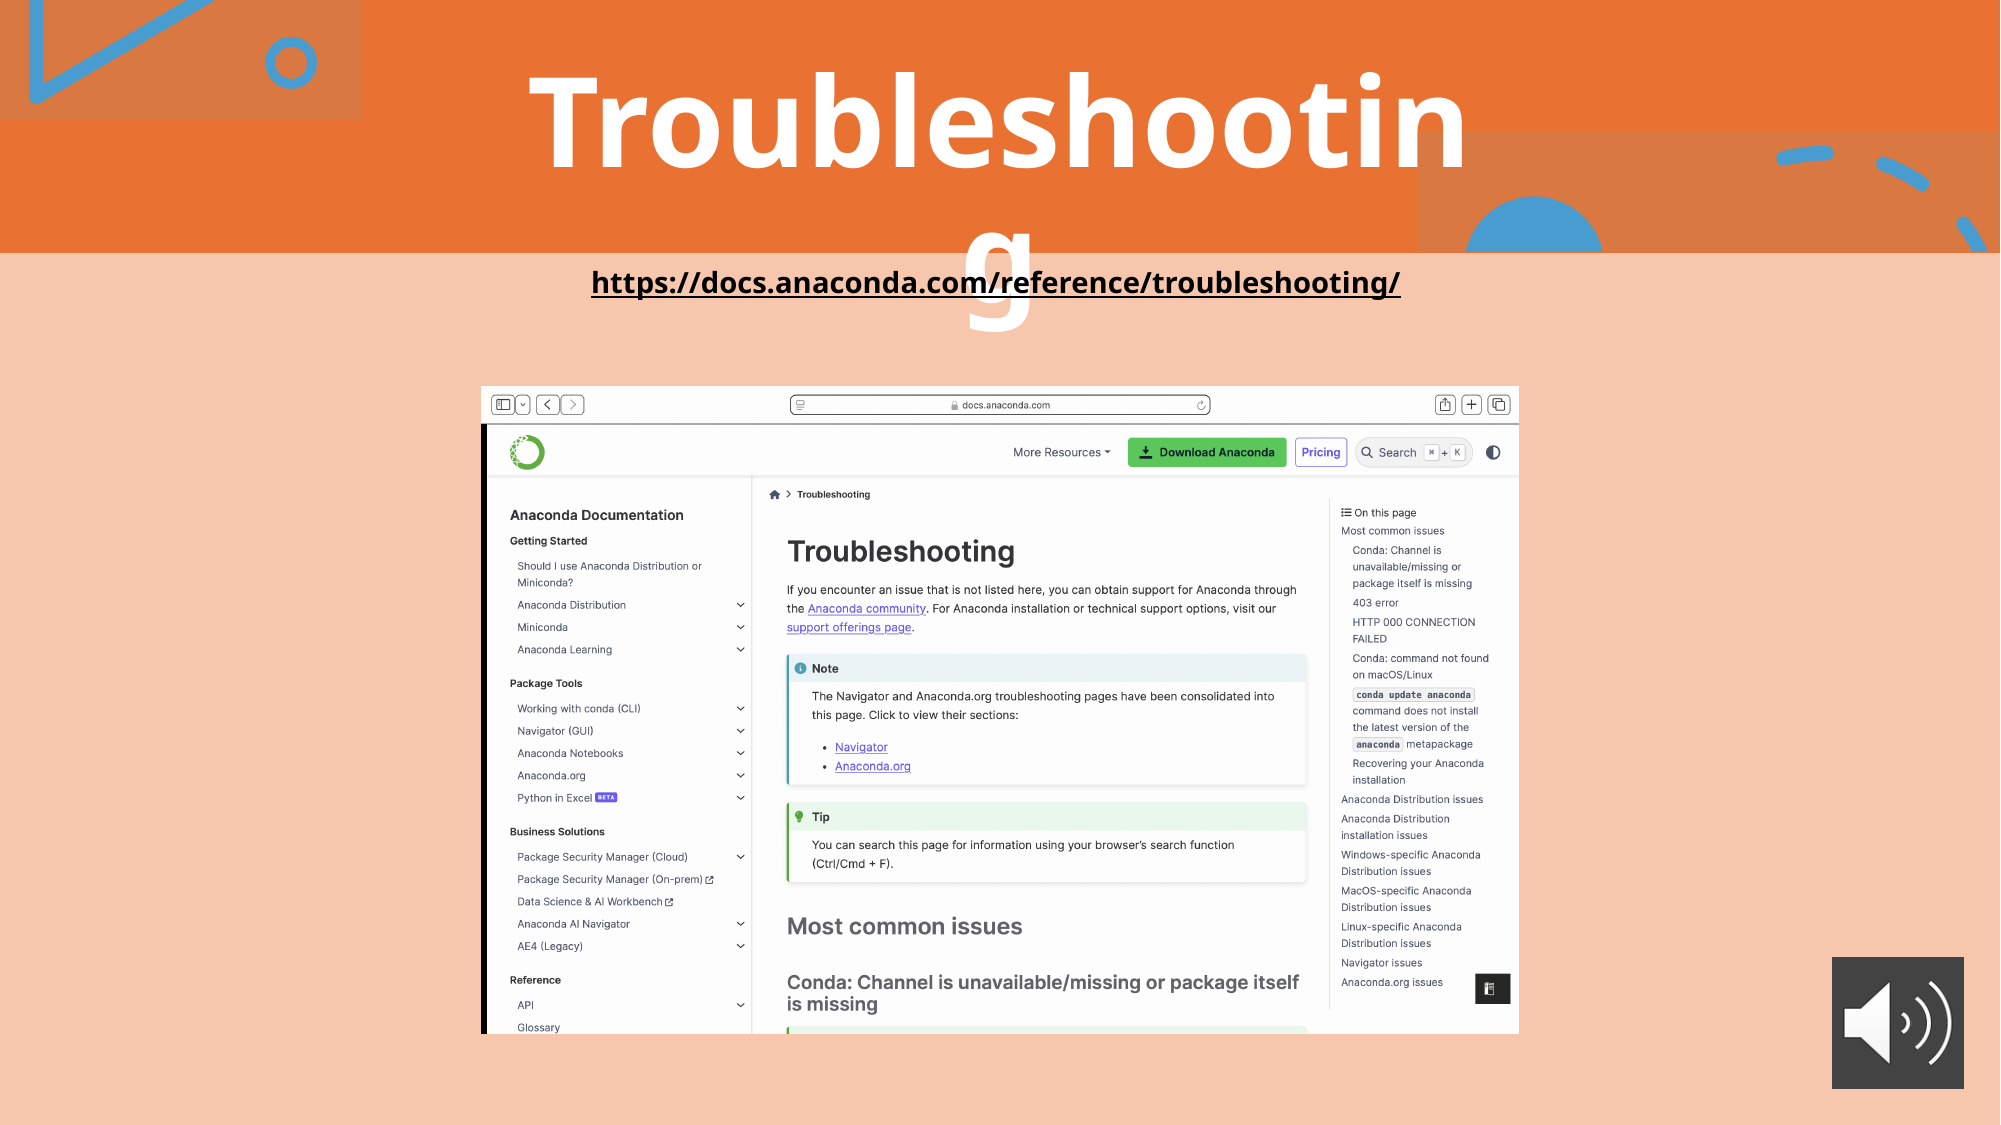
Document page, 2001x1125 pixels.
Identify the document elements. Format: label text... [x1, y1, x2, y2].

picture [1830, 955, 1966, 1091]
picture [481, 385, 1519, 1035]
text_box https://docs.anaconda.com/reference/troubleshooting/ [500, 257, 1500, 312]
picture [0, 0, 362, 120]
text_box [0, 0, 2000, 252]
